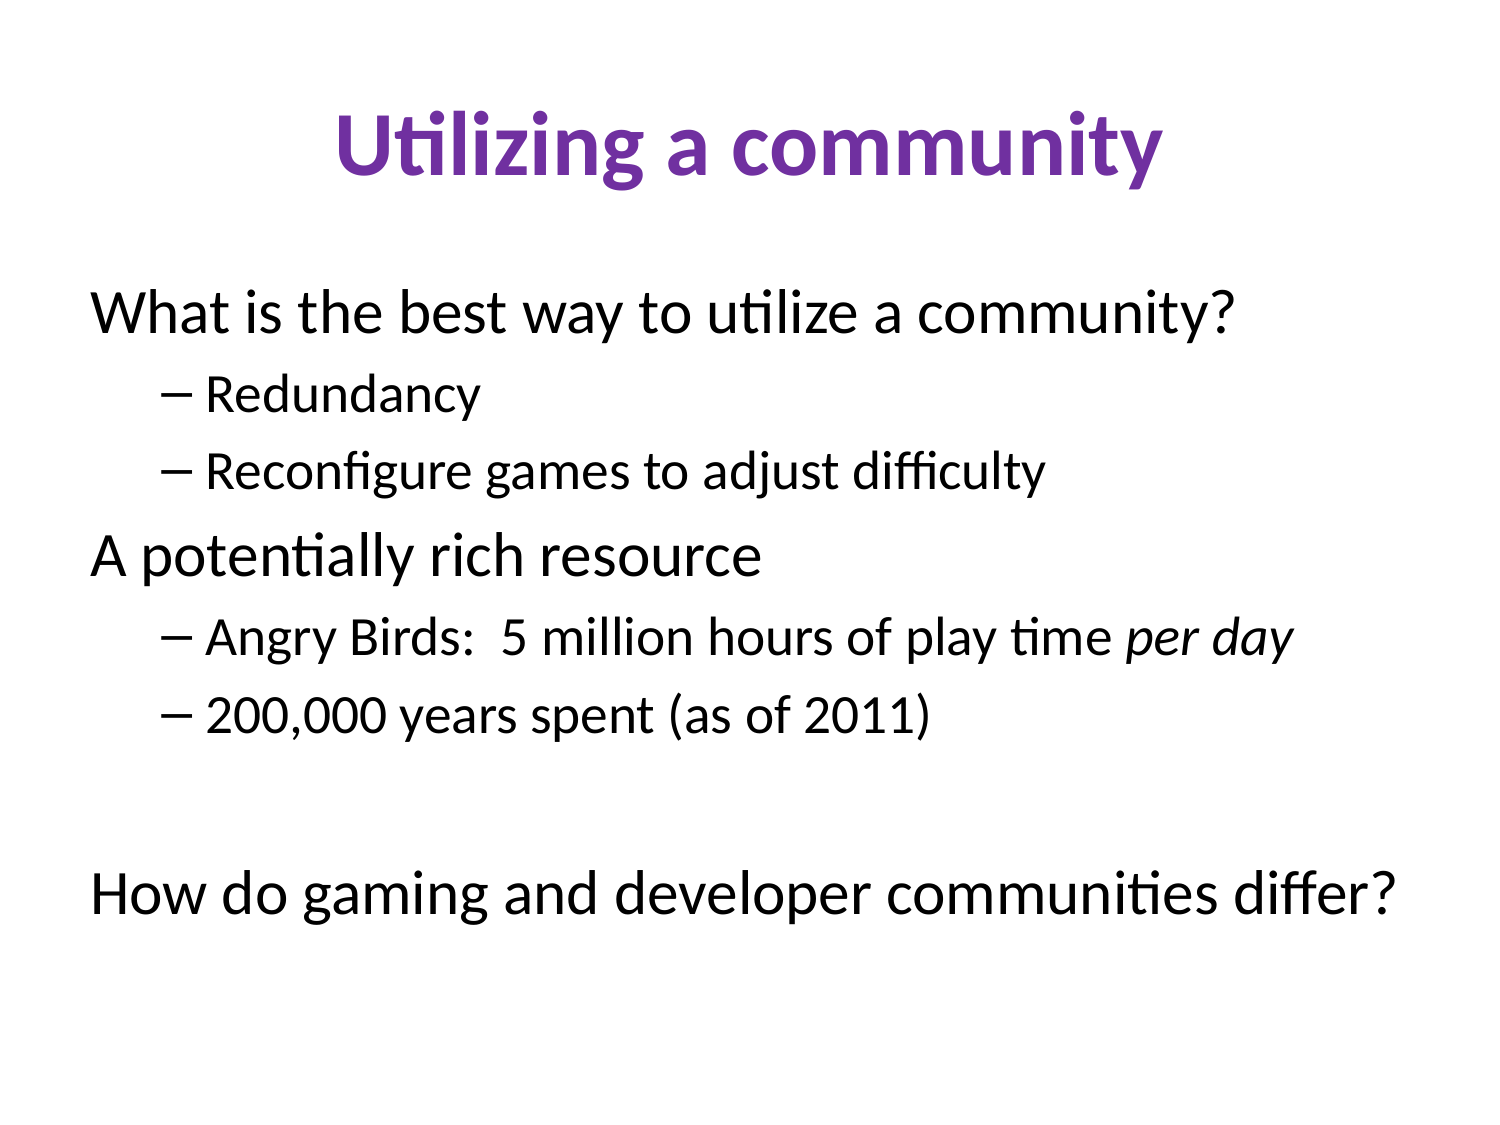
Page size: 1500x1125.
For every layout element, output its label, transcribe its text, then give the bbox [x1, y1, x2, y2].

title Utilizing a community [75, 45, 1425, 233]
list What is the best way to utilize a community? Redundancy Reconfigure games to adjust difficulty A potentially rich resource Angry Birds: 5 million hours of play time per day 200,000 years spent (as of 2011) How do gaming and developer communities differ? [75, 262, 1425, 1005]
